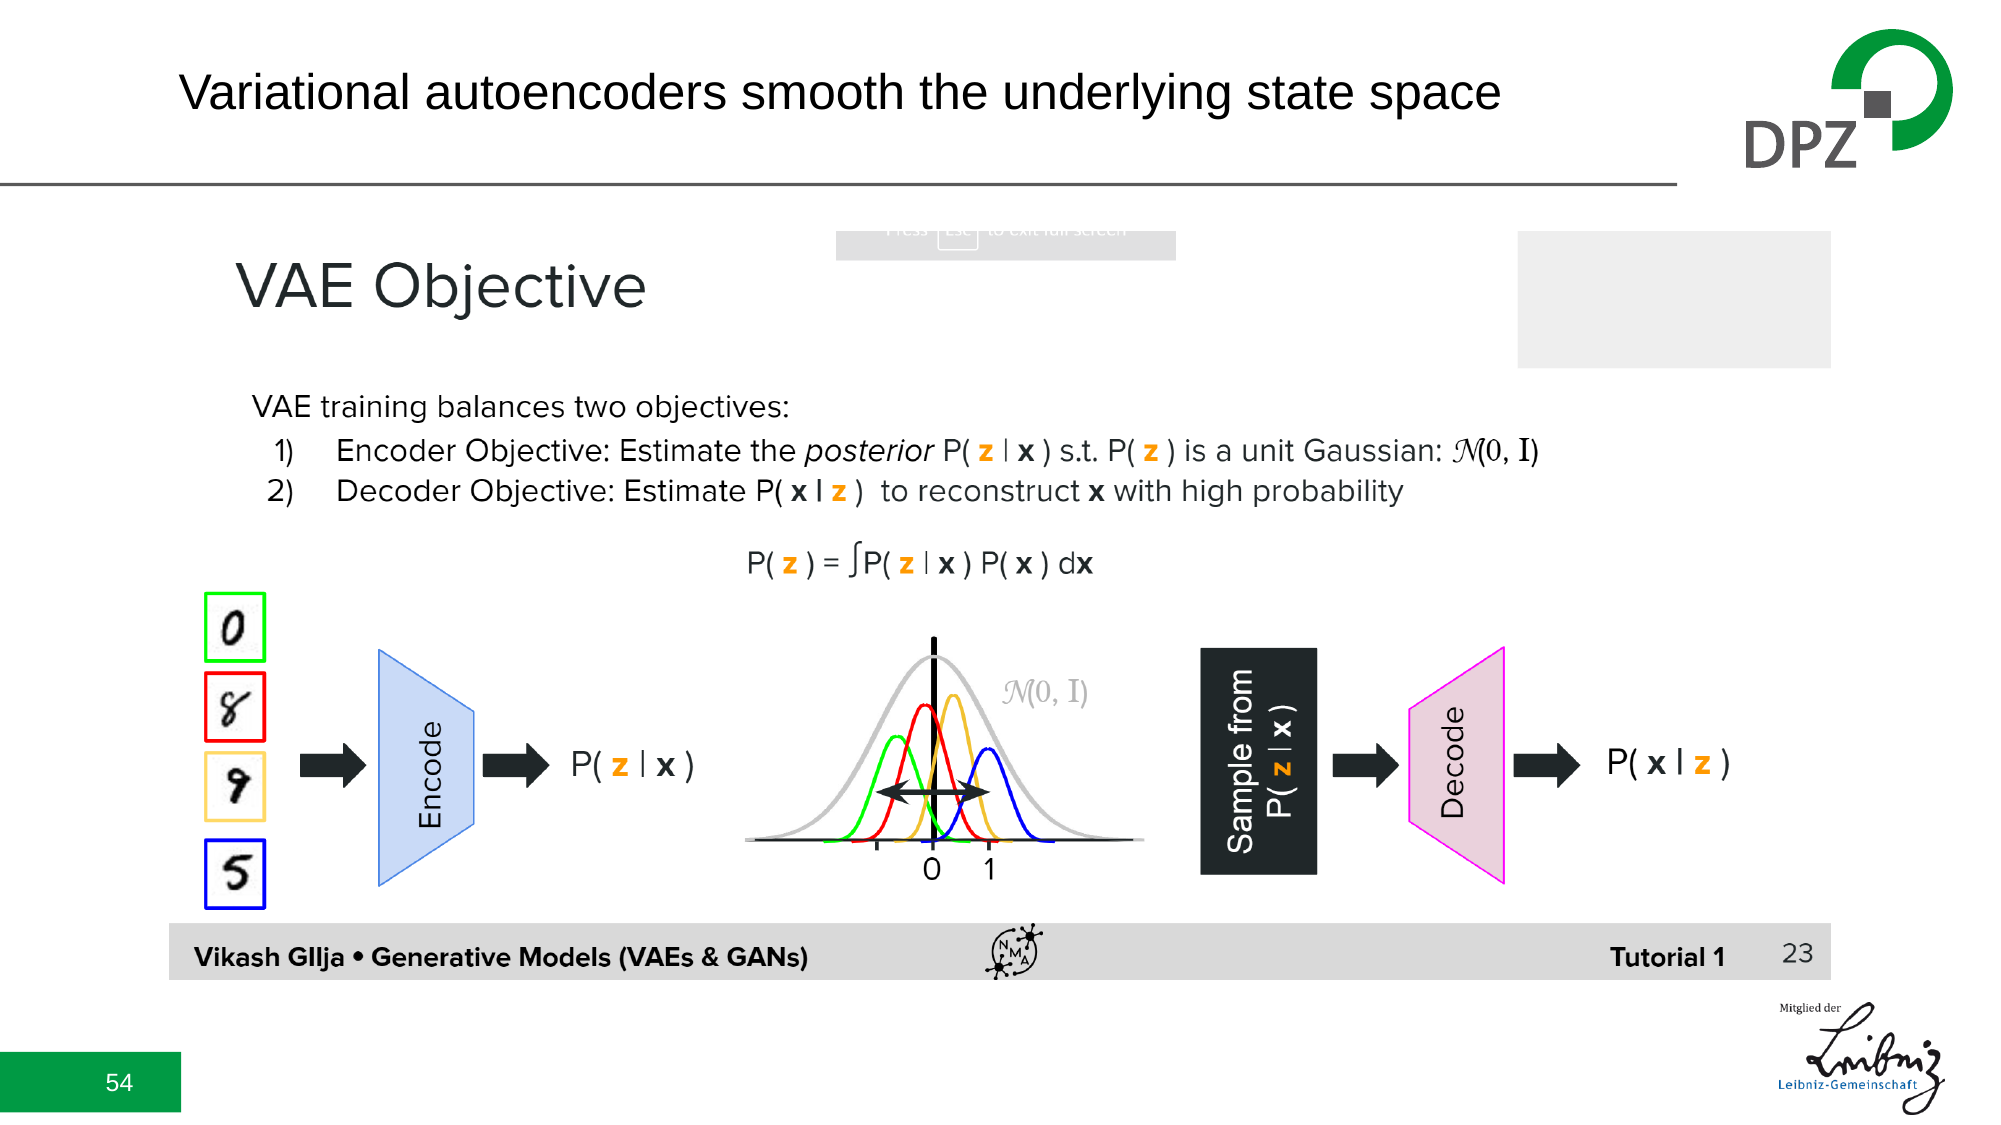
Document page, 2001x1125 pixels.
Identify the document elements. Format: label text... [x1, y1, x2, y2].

title Variational autoencoders smooth the underlying state space [163, 42, 1579, 137]
picture [168, 231, 1831, 981]
picture [1779, 1002, 1945, 1115]
slide_number 54 [0, 1058, 149, 1123]
